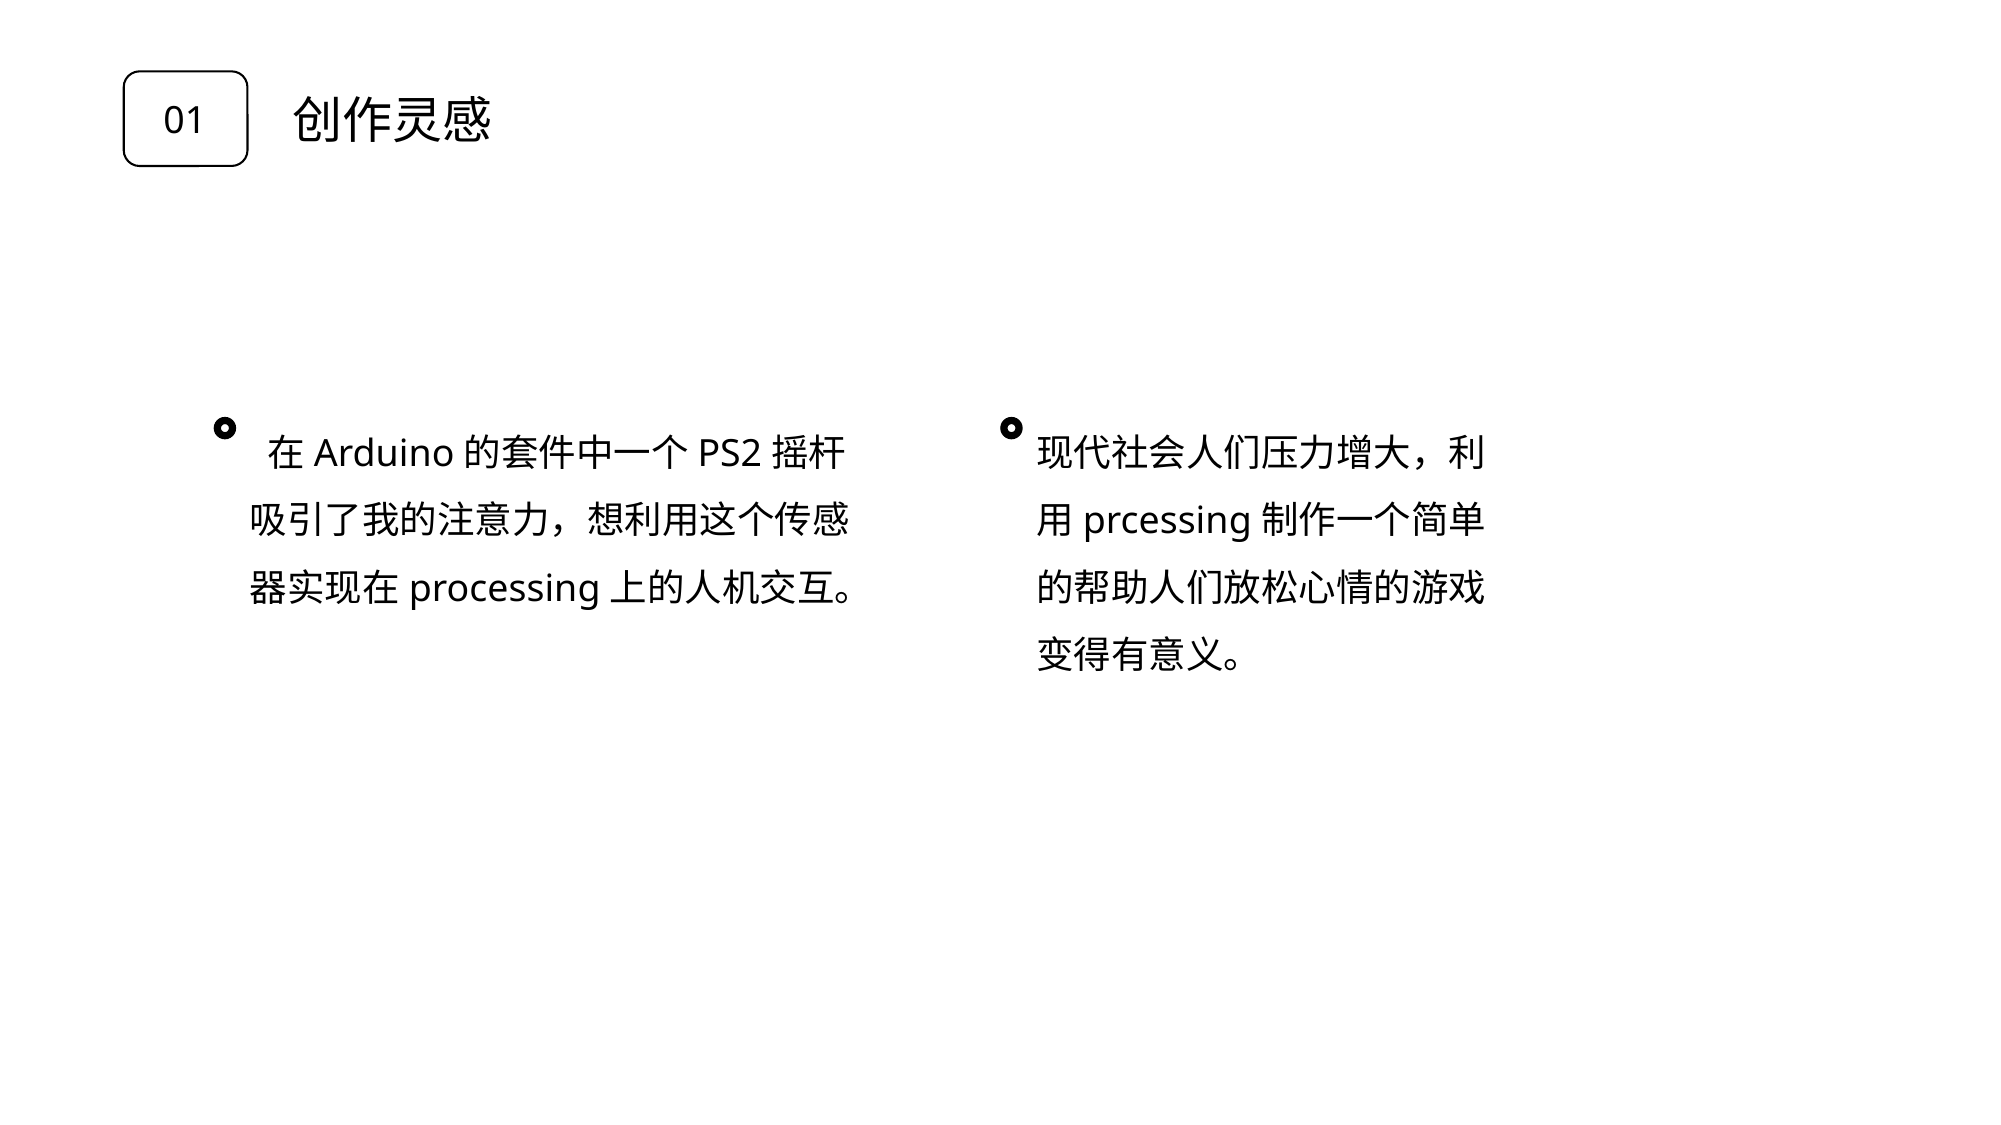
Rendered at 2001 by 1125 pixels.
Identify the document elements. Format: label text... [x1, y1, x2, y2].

text_box 在Arduino的套件中一个PS2摇杆吸引了我的注意力，想利用这个传感器实现在processing上的人机交互。 [235, 399, 876, 617]
text_box [213, 416, 235, 440]
text_box 现代社会人们压力增大，利用prcessing制作一个简单的帮助人们放松心情的游戏变得有意义。 [1021, 398, 1536, 684]
text_box 创作灵感 [279, 81, 622, 156]
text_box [123, 71, 279, 166]
text_box [1000, 416, 1021, 440]
